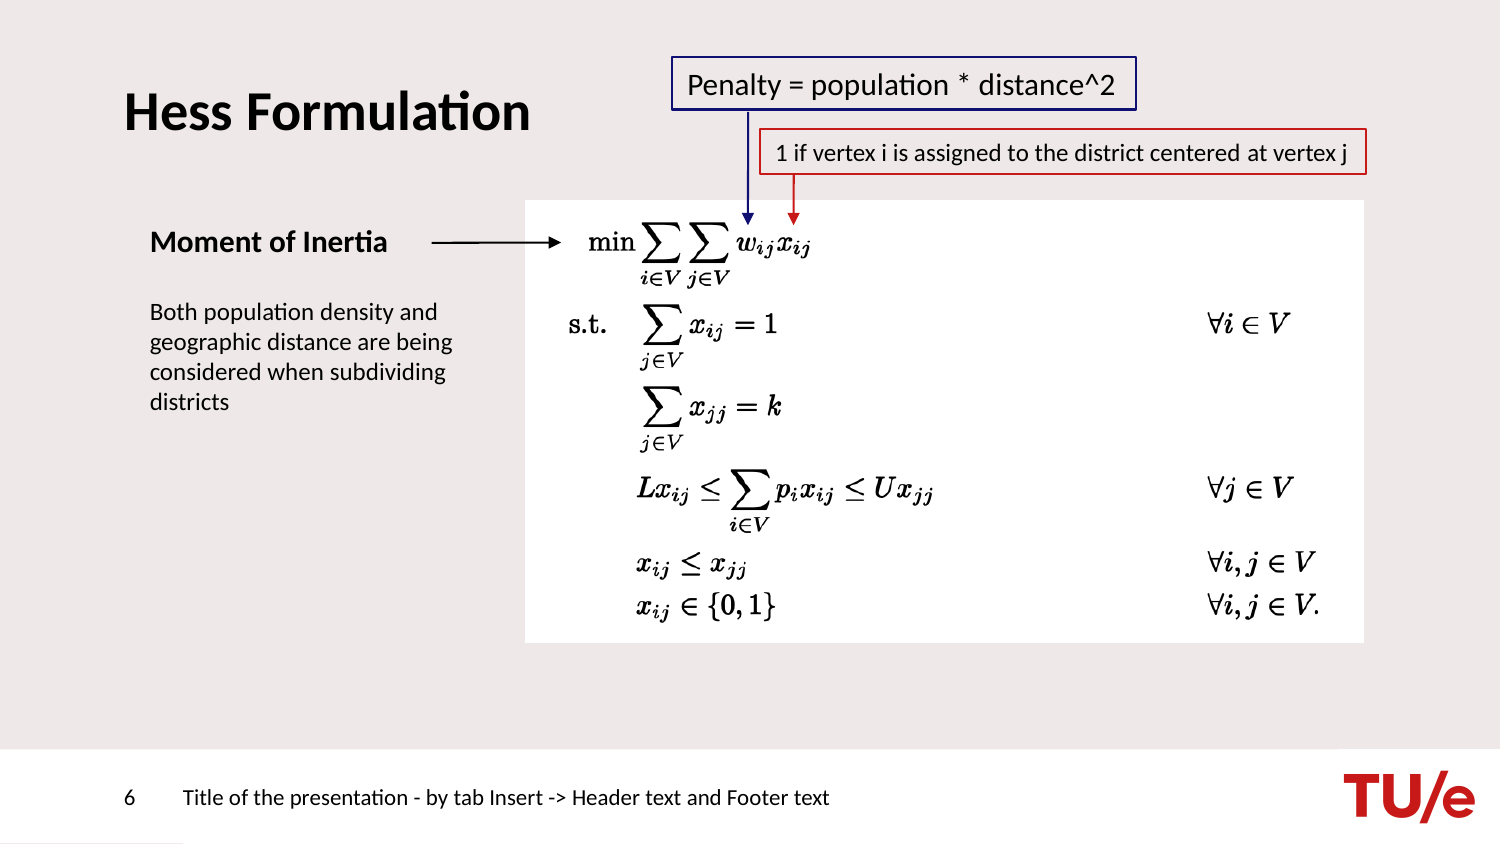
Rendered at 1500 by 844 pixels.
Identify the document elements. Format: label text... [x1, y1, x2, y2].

text_box Moment of Inertia Both population density and geographic distance are being considered when subdividing districts [134, 213, 489, 457]
text_box Penalty = population * distance^2 [672, 57, 1136, 110]
picture [1339, 749, 1500, 844]
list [525, 200, 1364, 643]
text_box 1 if vertex i is assigned to the district centered at vertex j [760, 129, 1366, 174]
slide_number 6 [0, 749, 183, 844]
title Hess Formulation [124, 85, 1364, 174]
footer Title of the presentation - by tab Insert -> Header text and Footer text [183, 749, 1339, 844]
